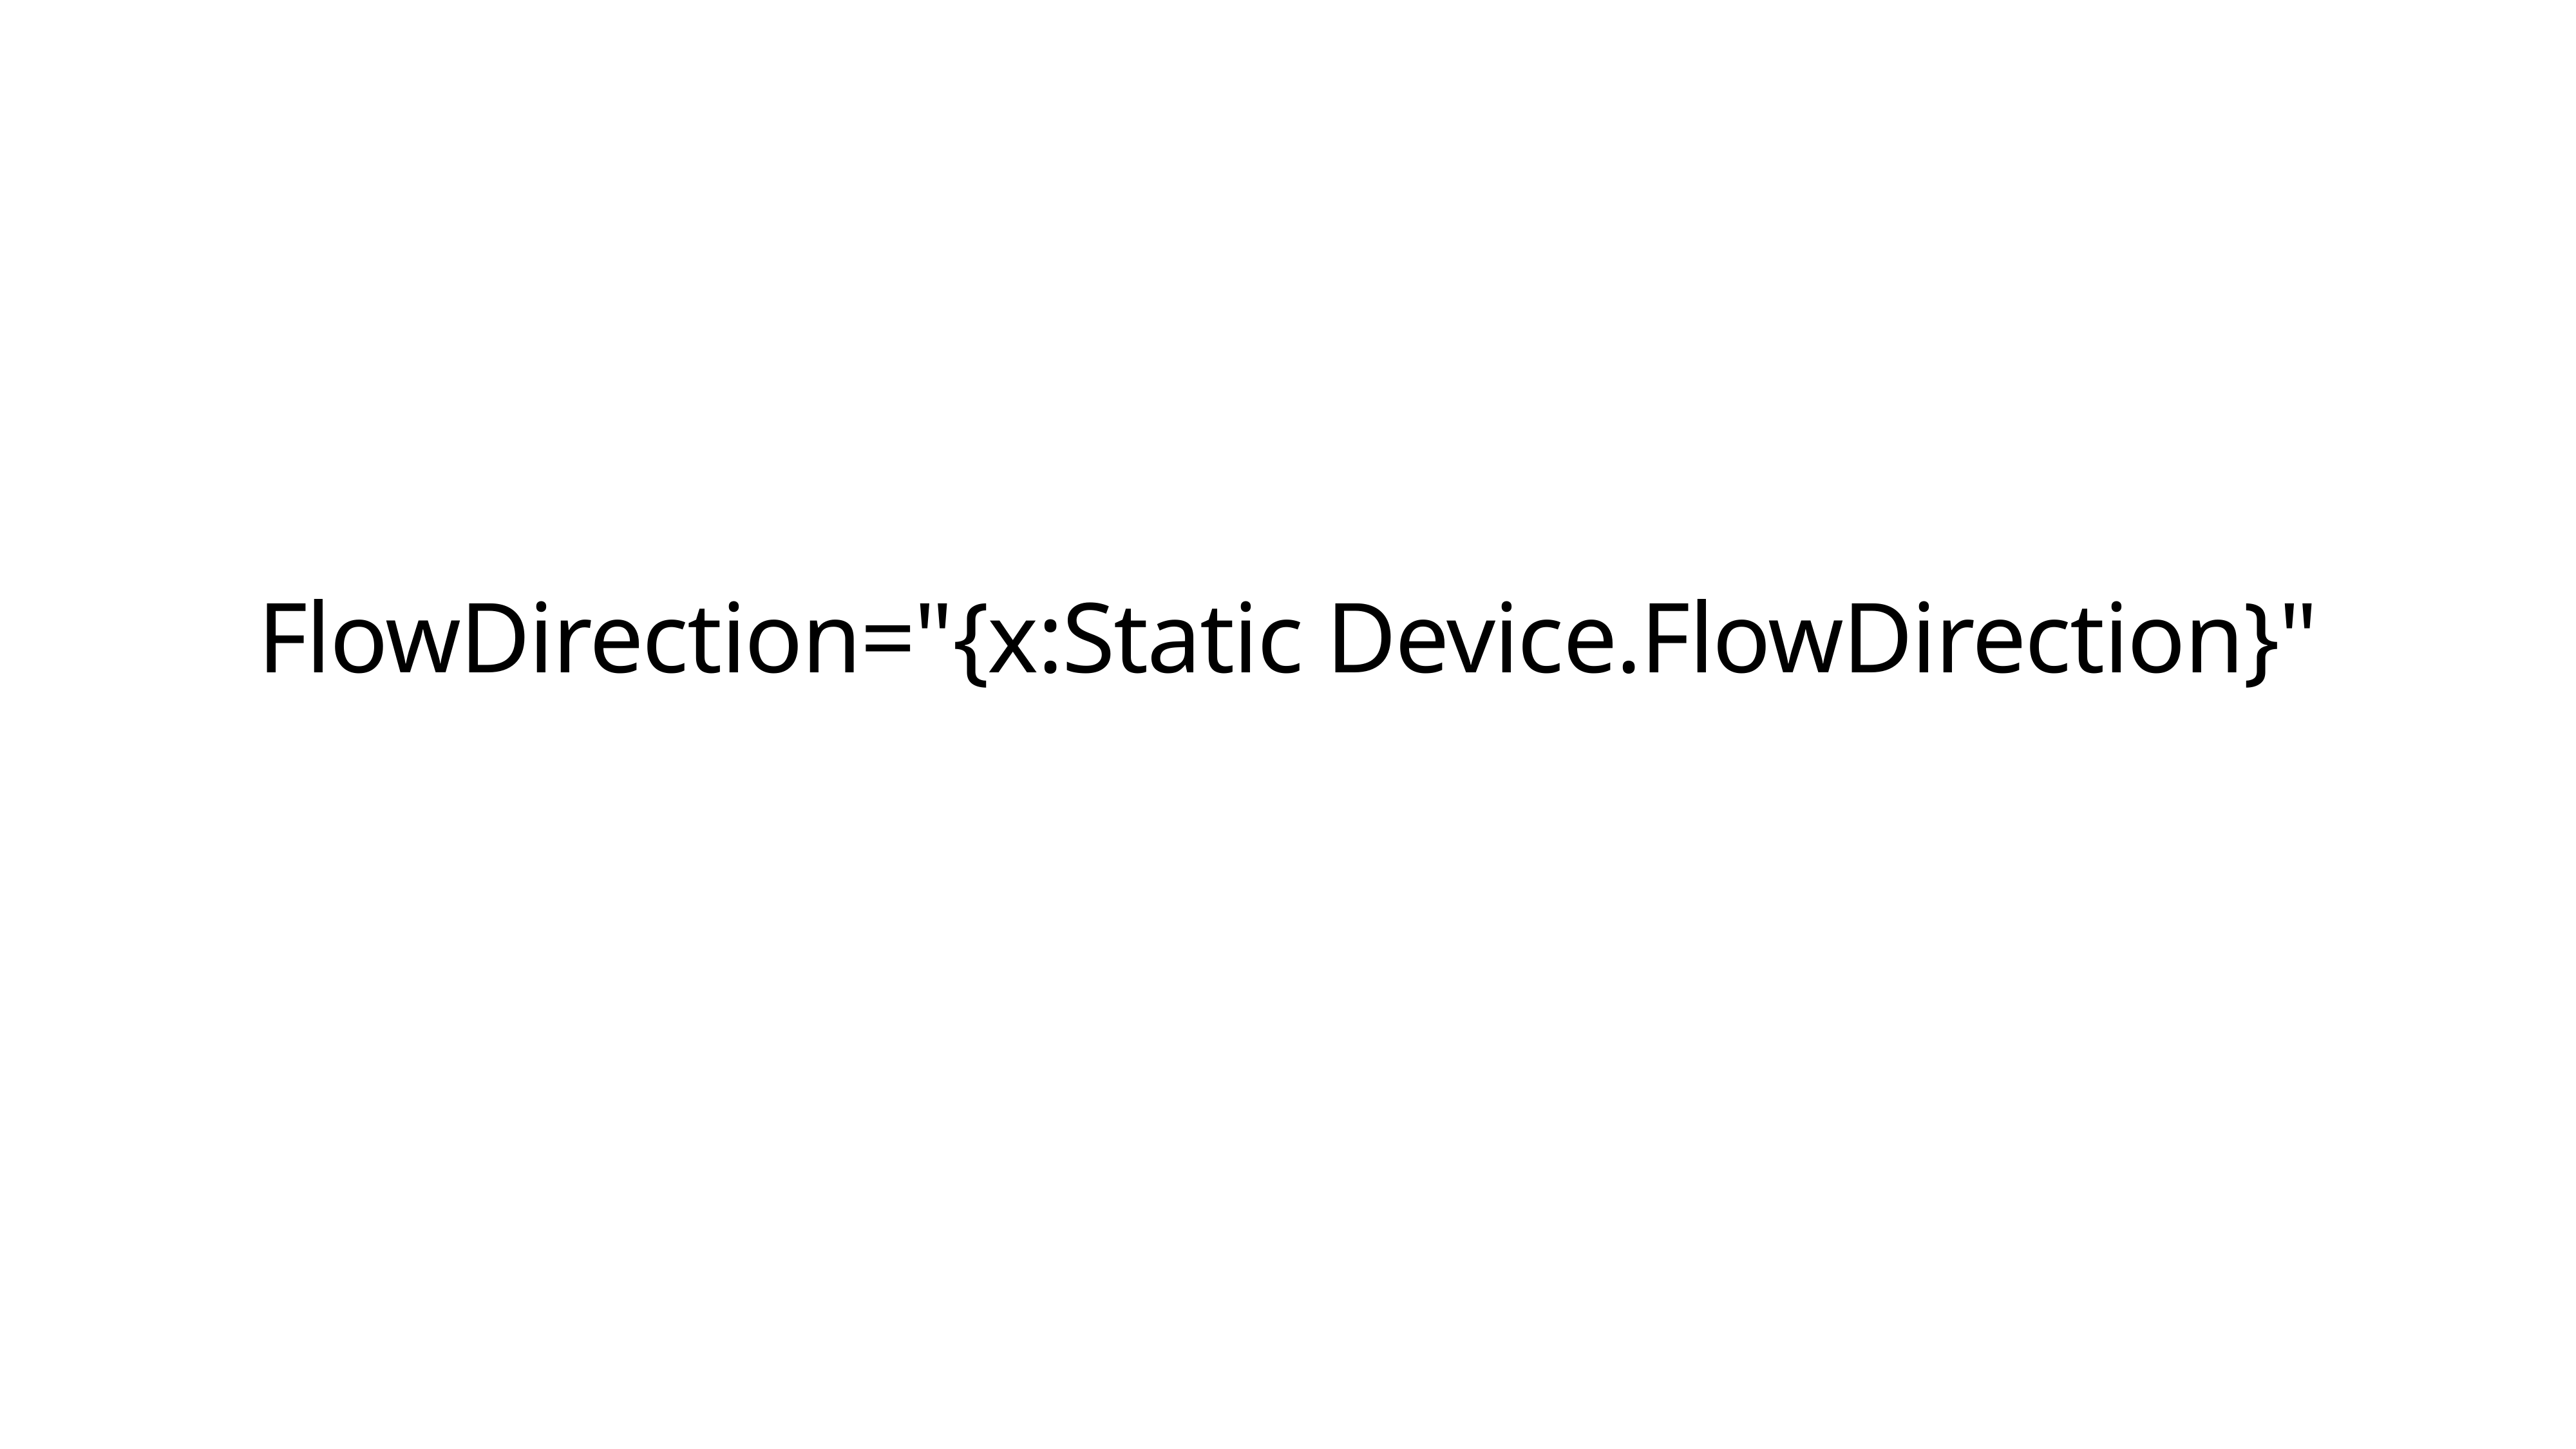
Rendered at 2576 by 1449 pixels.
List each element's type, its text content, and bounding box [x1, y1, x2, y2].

title FlowDirection="{x:Static Device.FlowDirection}" [239, 589, 2337, 694]
